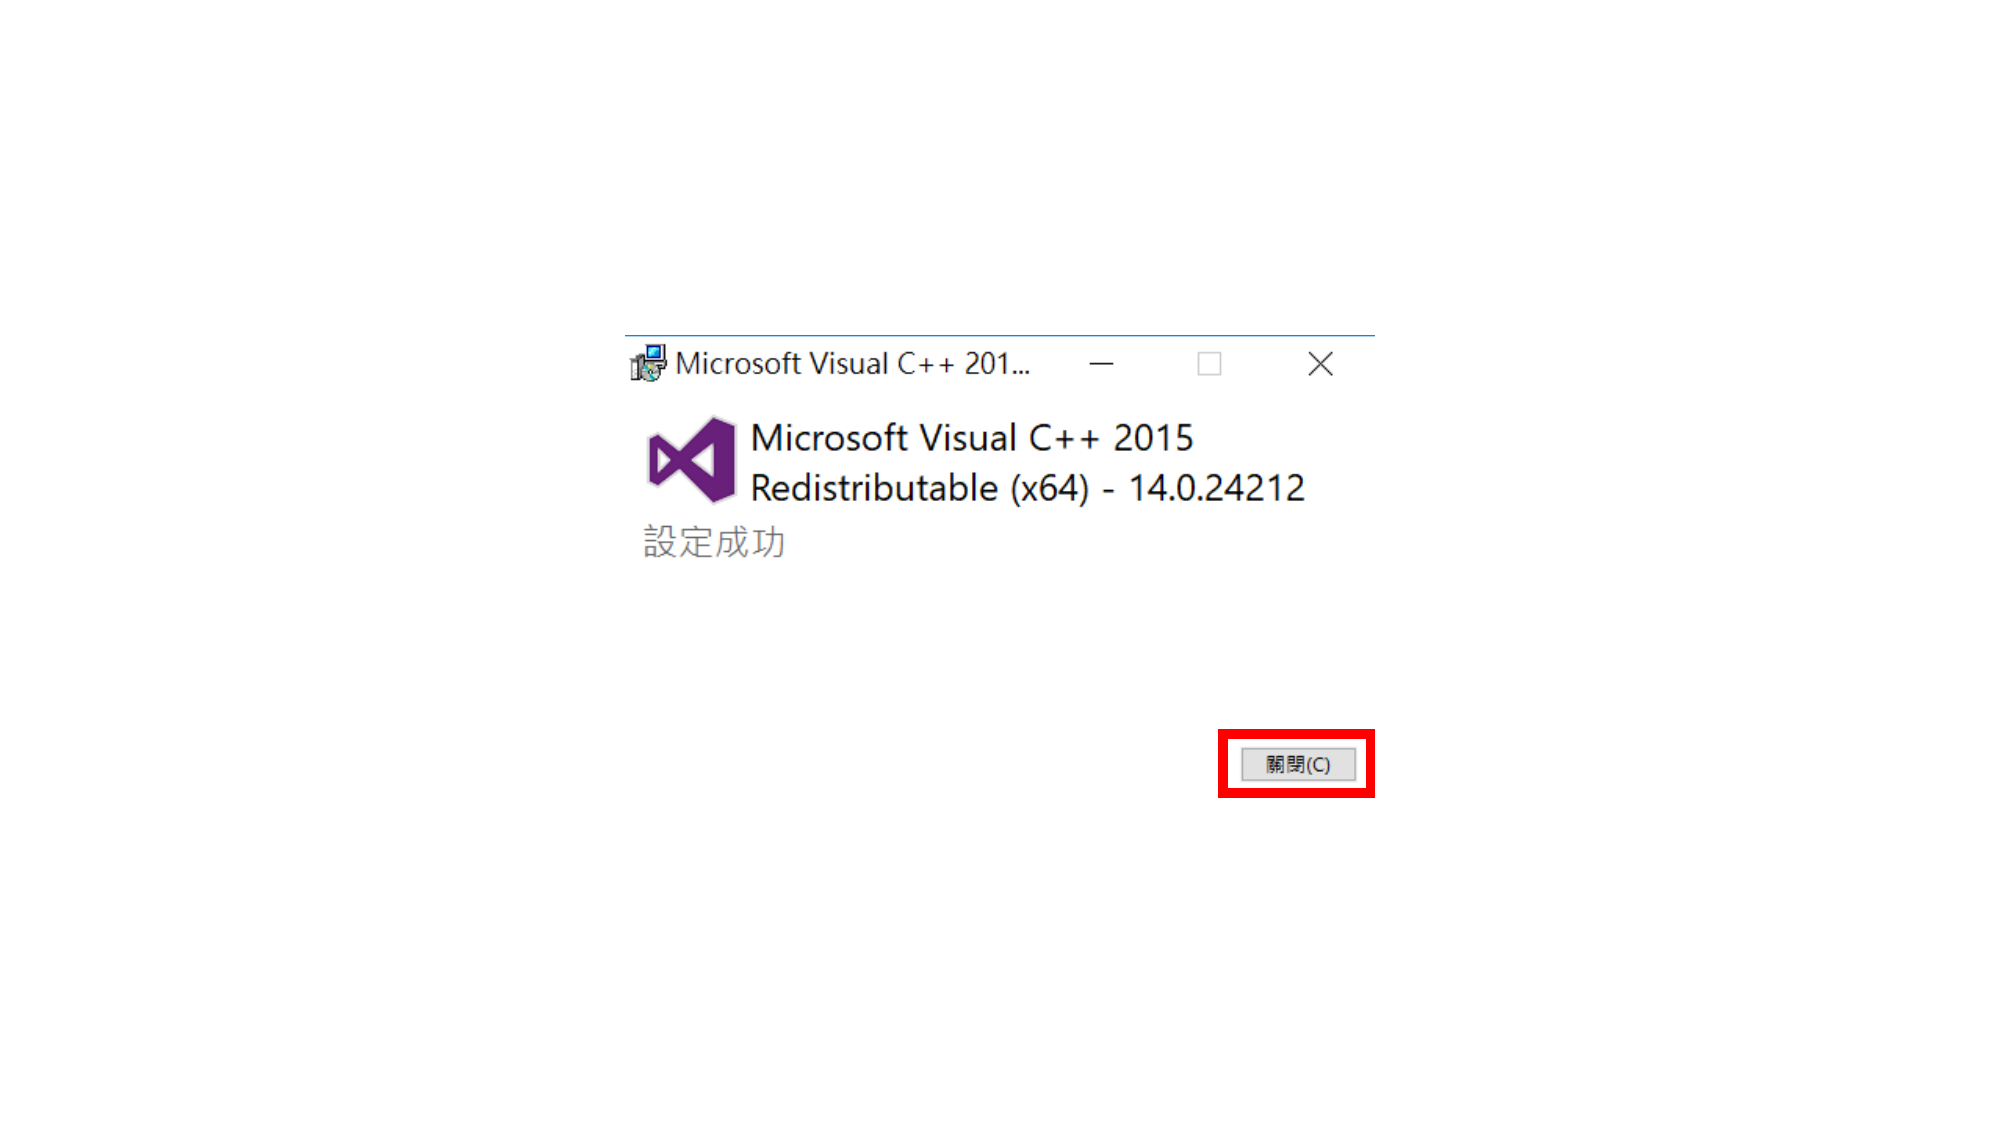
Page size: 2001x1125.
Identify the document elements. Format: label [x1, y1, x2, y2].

picture [625, 335, 1375, 790]
text_box [1222, 790, 1372, 794]
